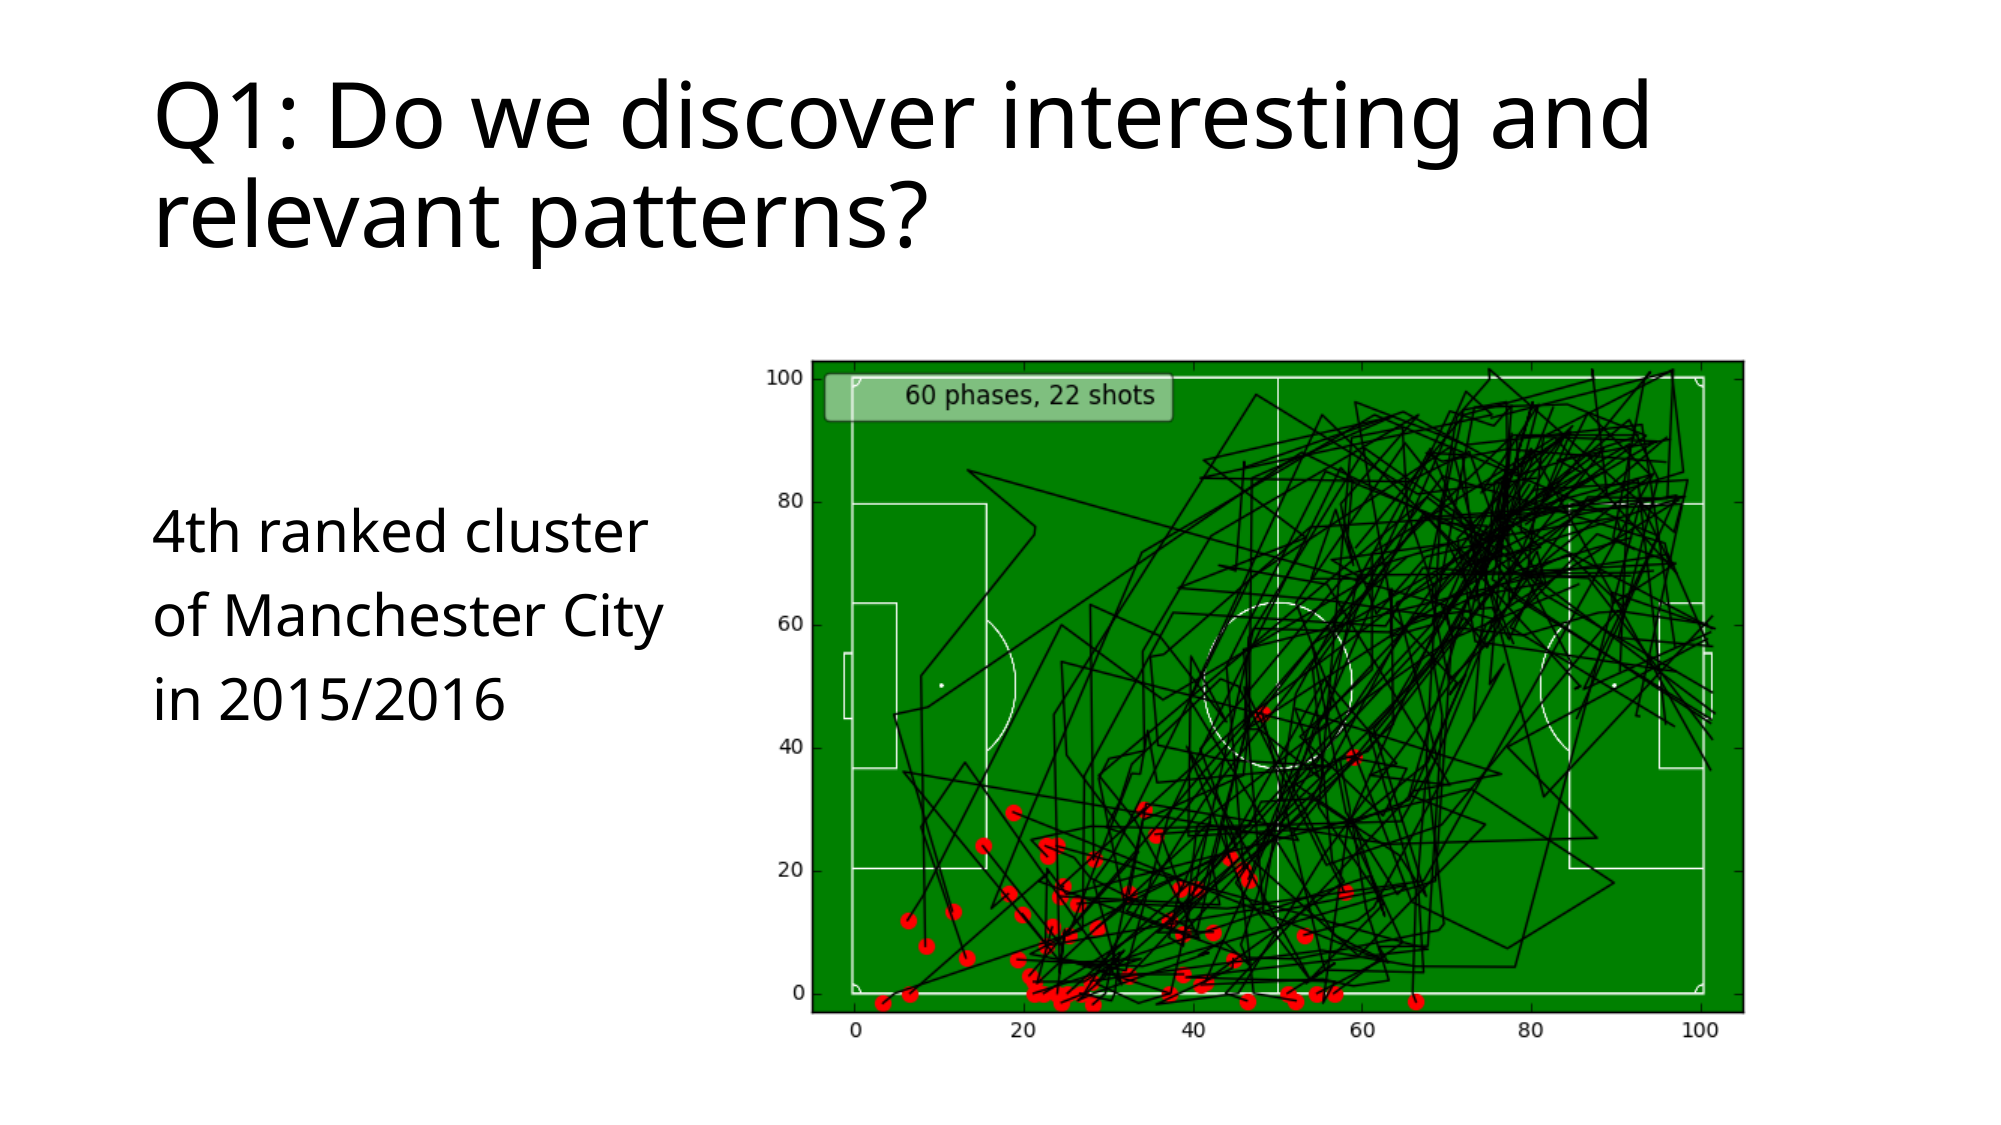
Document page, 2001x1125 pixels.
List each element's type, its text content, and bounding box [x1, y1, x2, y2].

picture [662, 277, 1863, 1117]
title Q1: Do we discover interesting and relevant patterns? [137, 59, 1863, 278]
list 4th ranked cluster of Manchester City in 2015/2016 [137, 494, 1863, 1125]
